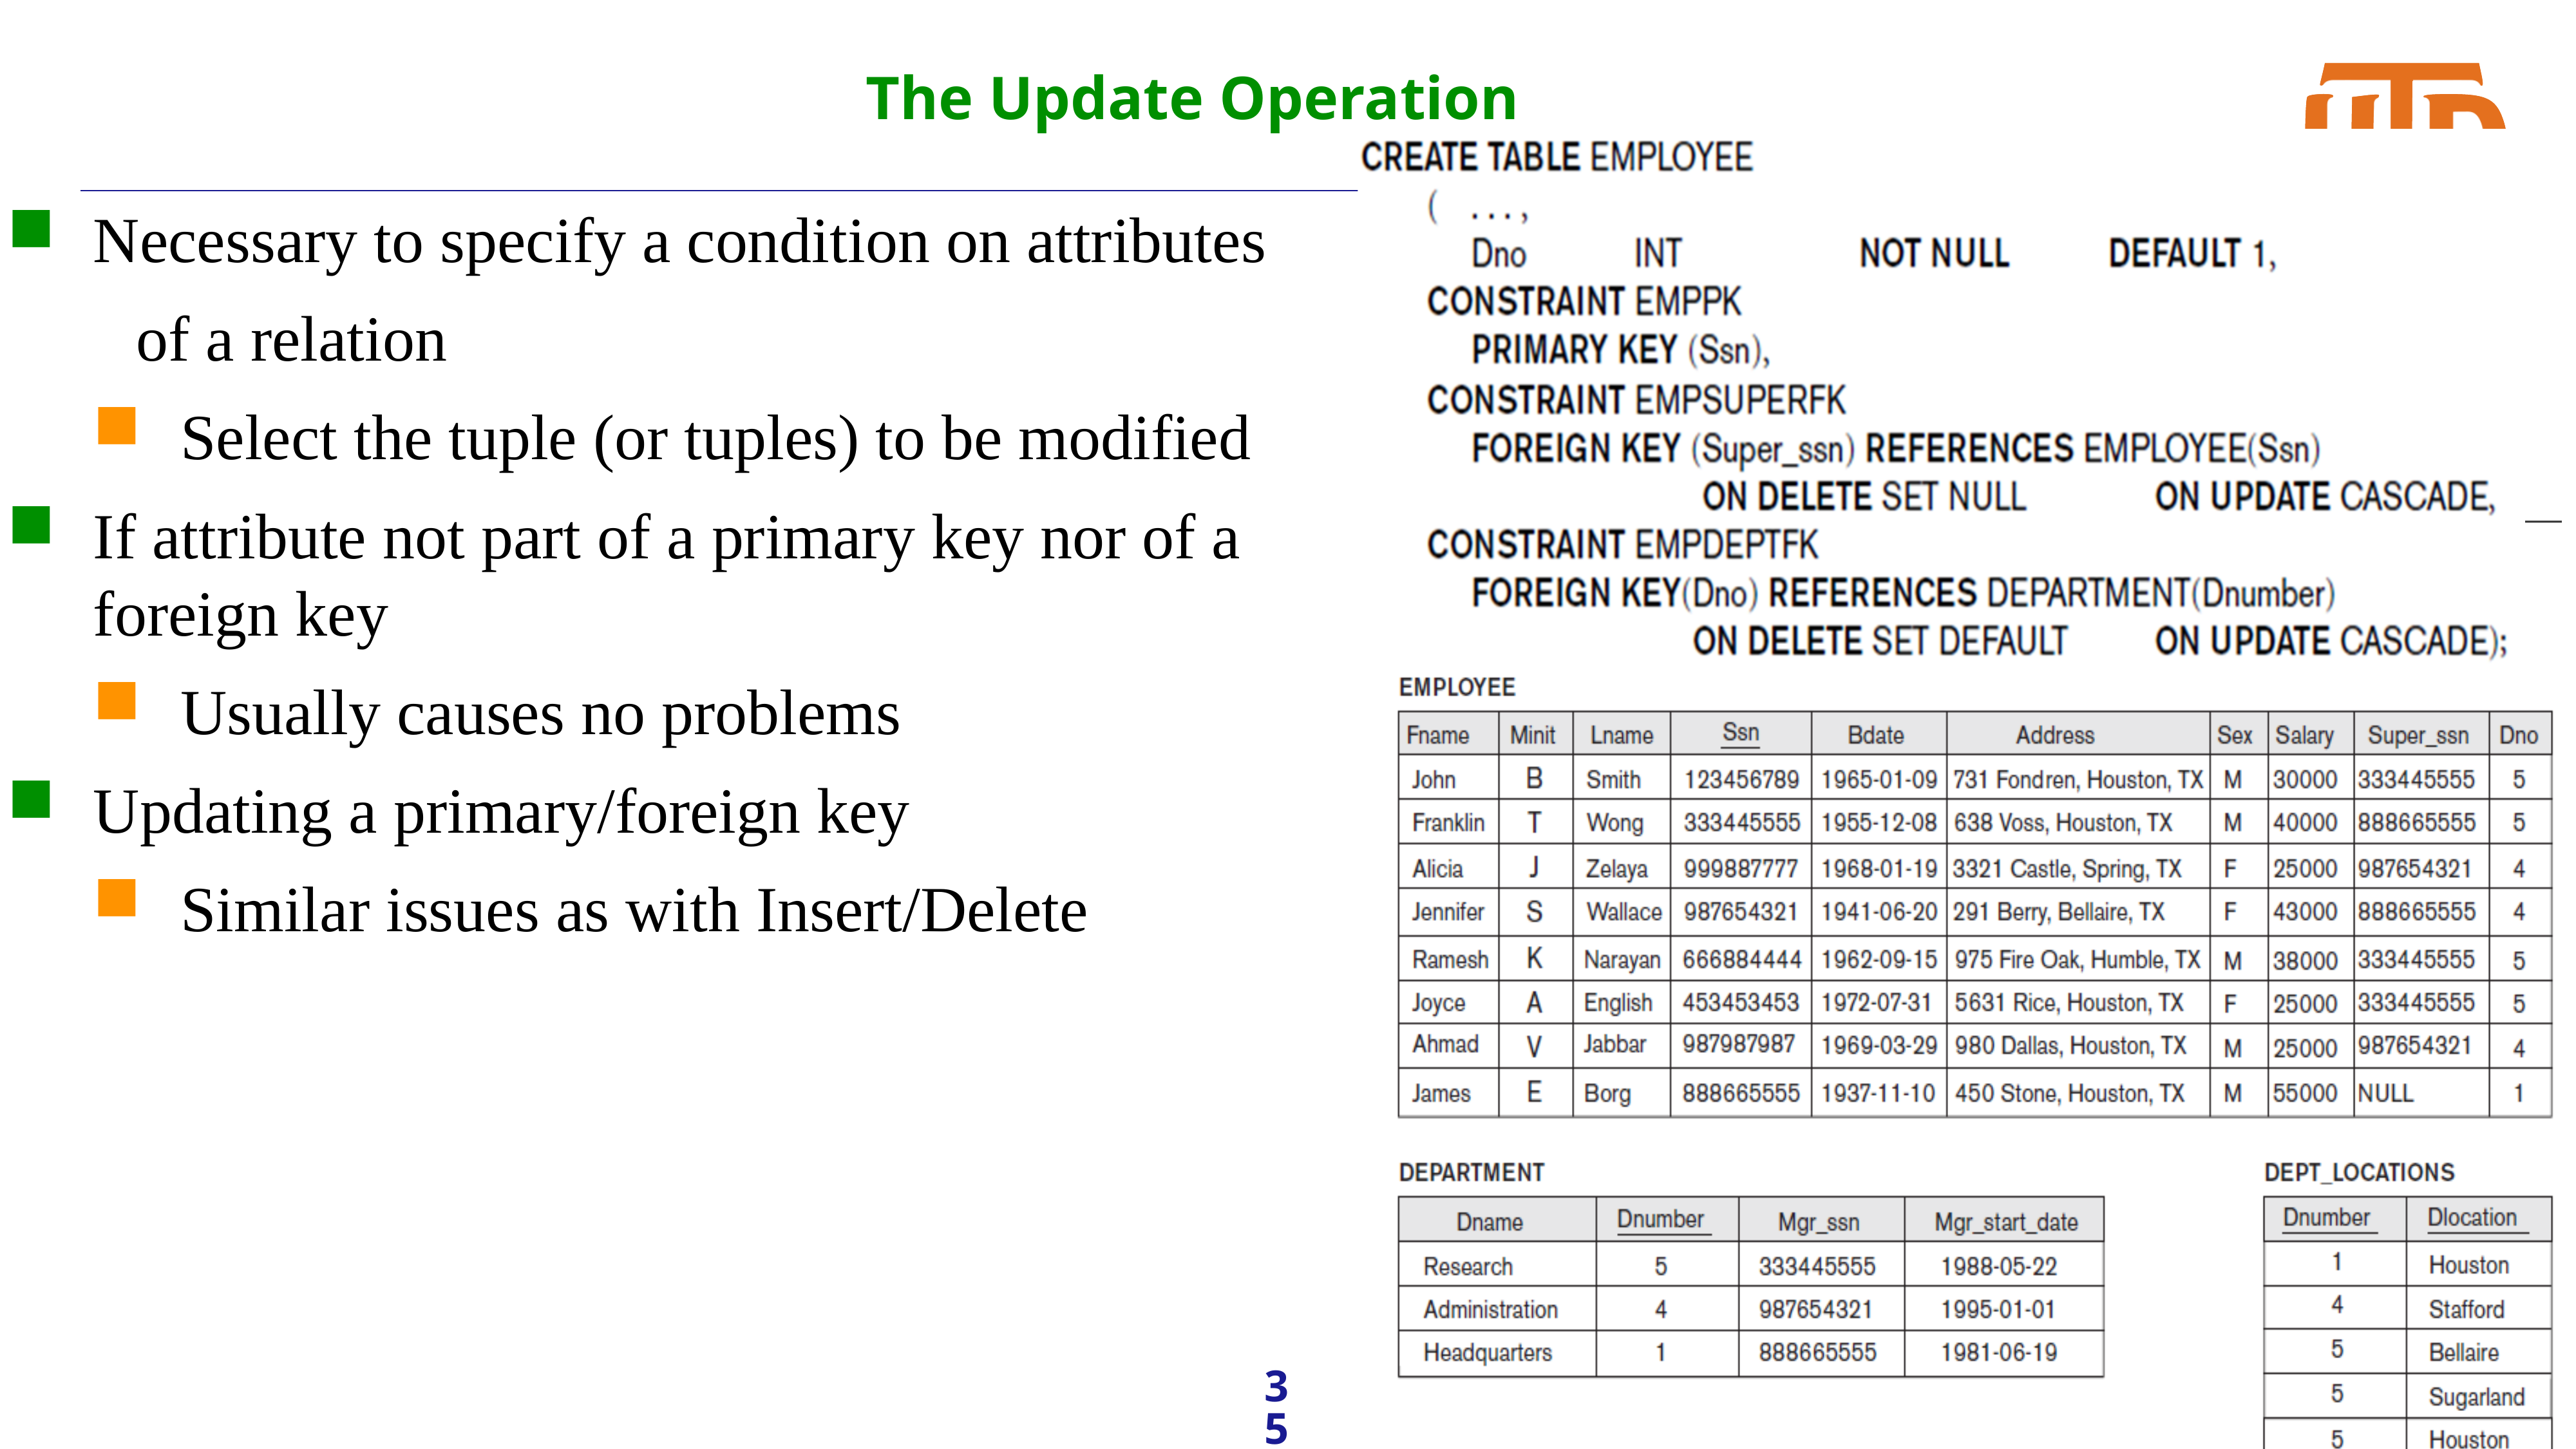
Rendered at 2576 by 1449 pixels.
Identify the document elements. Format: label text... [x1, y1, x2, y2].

list Necessary to specify a condition on attributes of a relation Select the tuple (or tuples) to be modified If attribute not part of a primary key nor of a foreign key Usually causes no problems Updating a primary/foreign key Similar issues as with Insert/Delete [0, 190, 1354, 1259]
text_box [1358, 129, 2525, 666]
slide_number 35 [1256, 1350, 1322, 1417]
title The Update Operation [80, 0, 2306, 190]
picture [1358, 508, 2562, 1449]
picture [2304, 62, 2508, 129]
